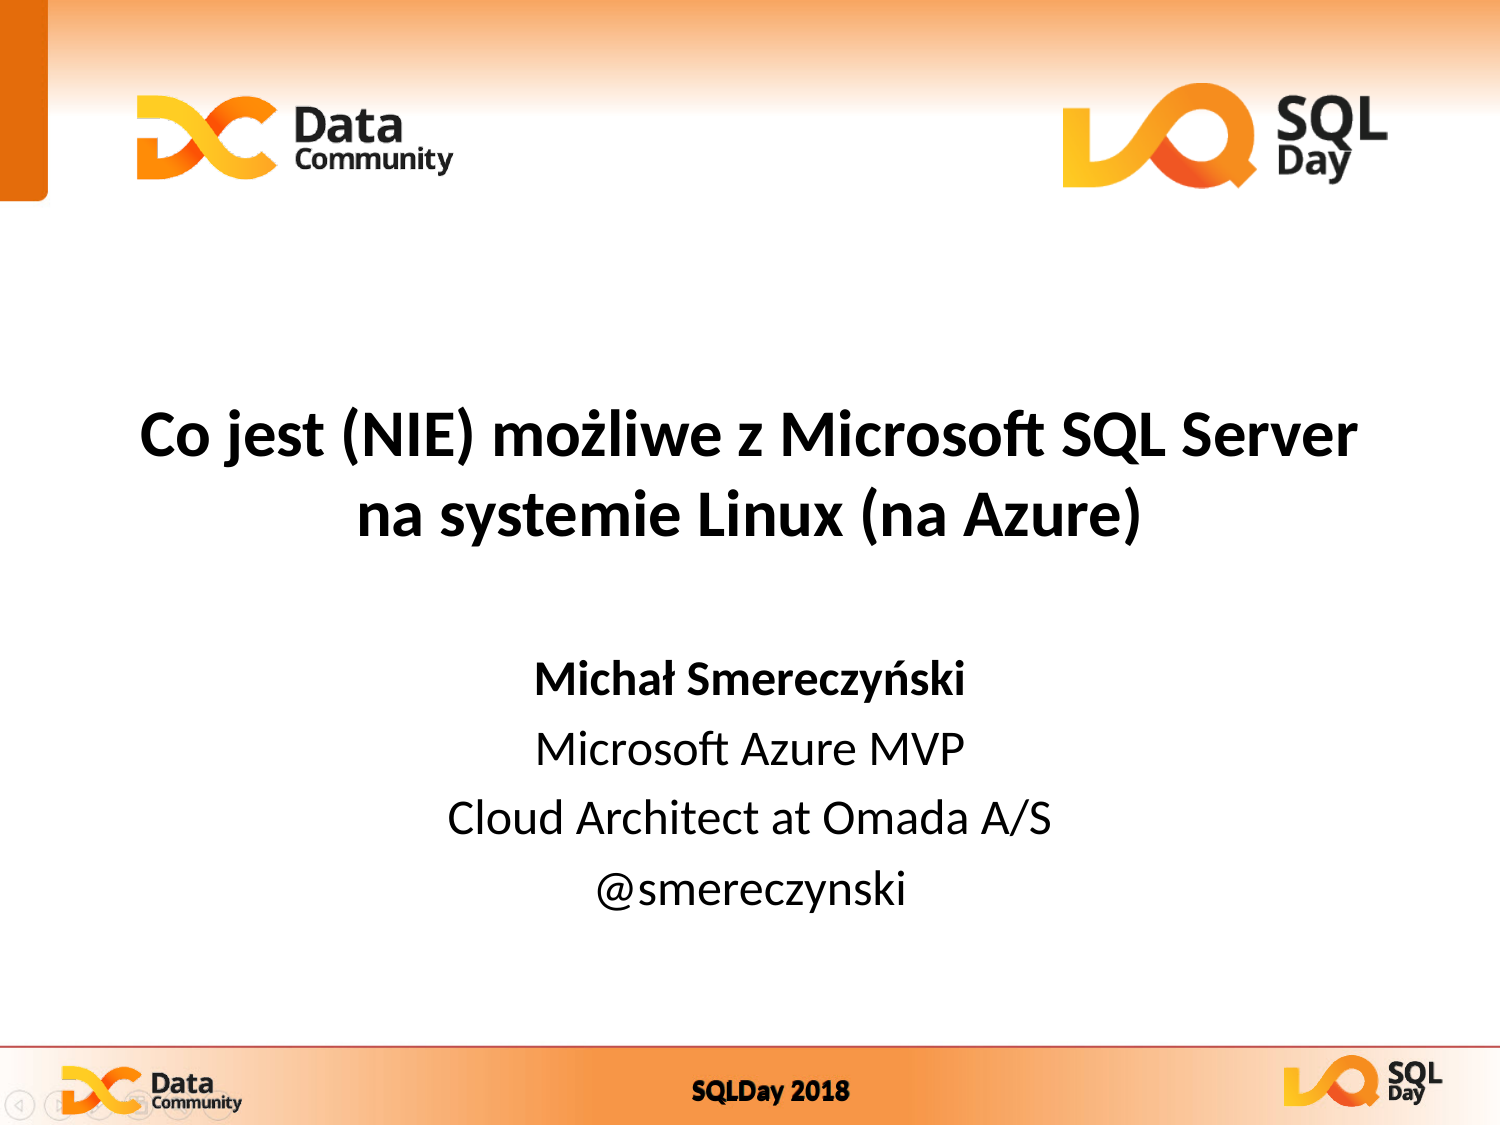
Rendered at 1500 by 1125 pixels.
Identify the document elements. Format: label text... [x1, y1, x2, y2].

subtitle Michał Smereczyński Microsoft Azure MVP Cloud Architect at Omada A/S @smereczynski [225, 637, 1275, 925]
title Co jest (NIE) możliwe z Microsoft SQL Server na systemie Linux (na Azure) [112, 349, 1388, 591]
picture [0, 0, 1500, 1125]
